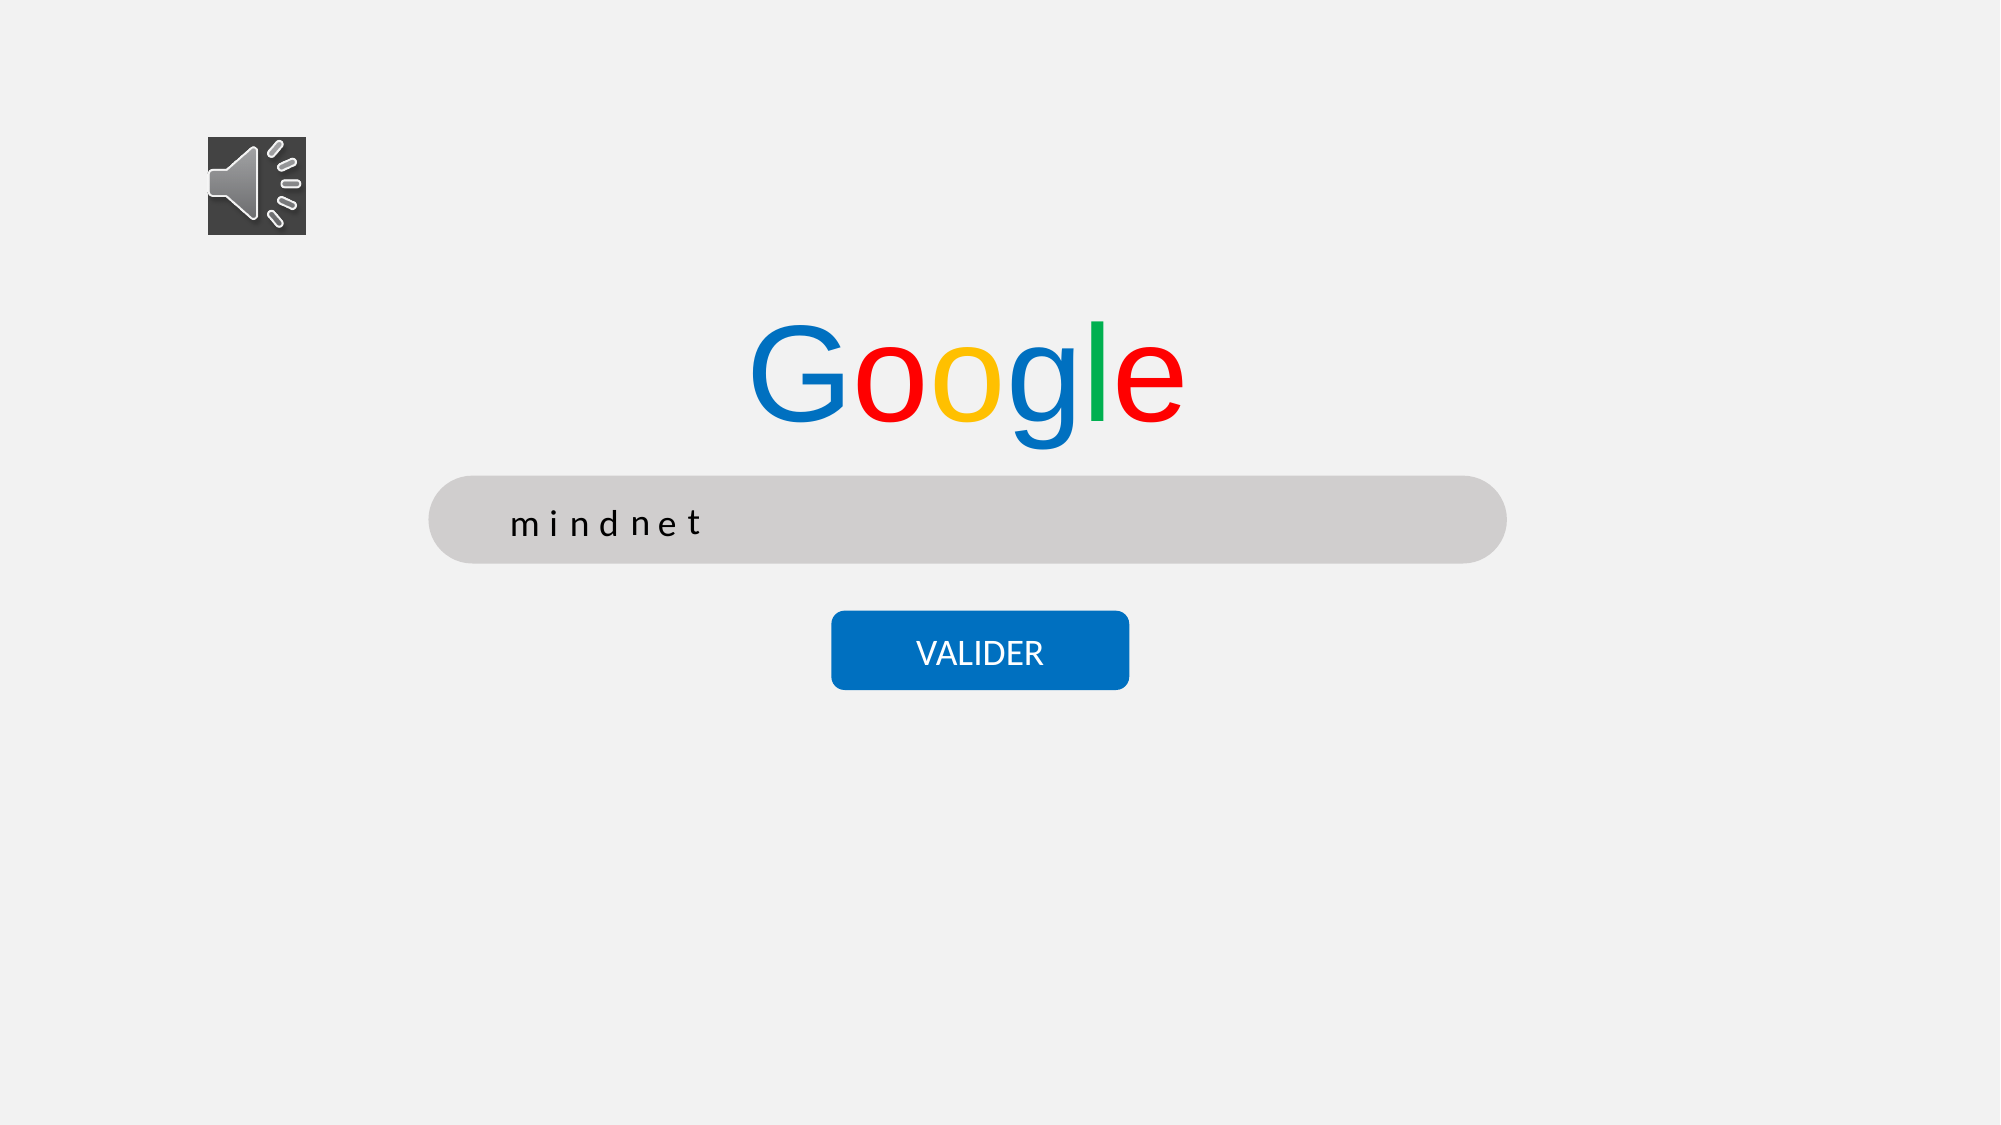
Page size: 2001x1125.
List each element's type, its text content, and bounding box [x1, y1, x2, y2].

picture [207, 136, 308, 237]
text_box n [554, 491, 605, 552]
text_box e [643, 491, 693, 552]
text_box t [672, 490, 723, 550]
text_box d [584, 491, 615, 551]
text_box [427, 474, 1508, 565]
text_box i [534, 491, 554, 552]
text_box n [615, 490, 666, 551]
text_box Google [578, 276, 1357, 457]
text_box VALIDER [830, 609, 1131, 692]
text_box m [495, 491, 534, 552]
